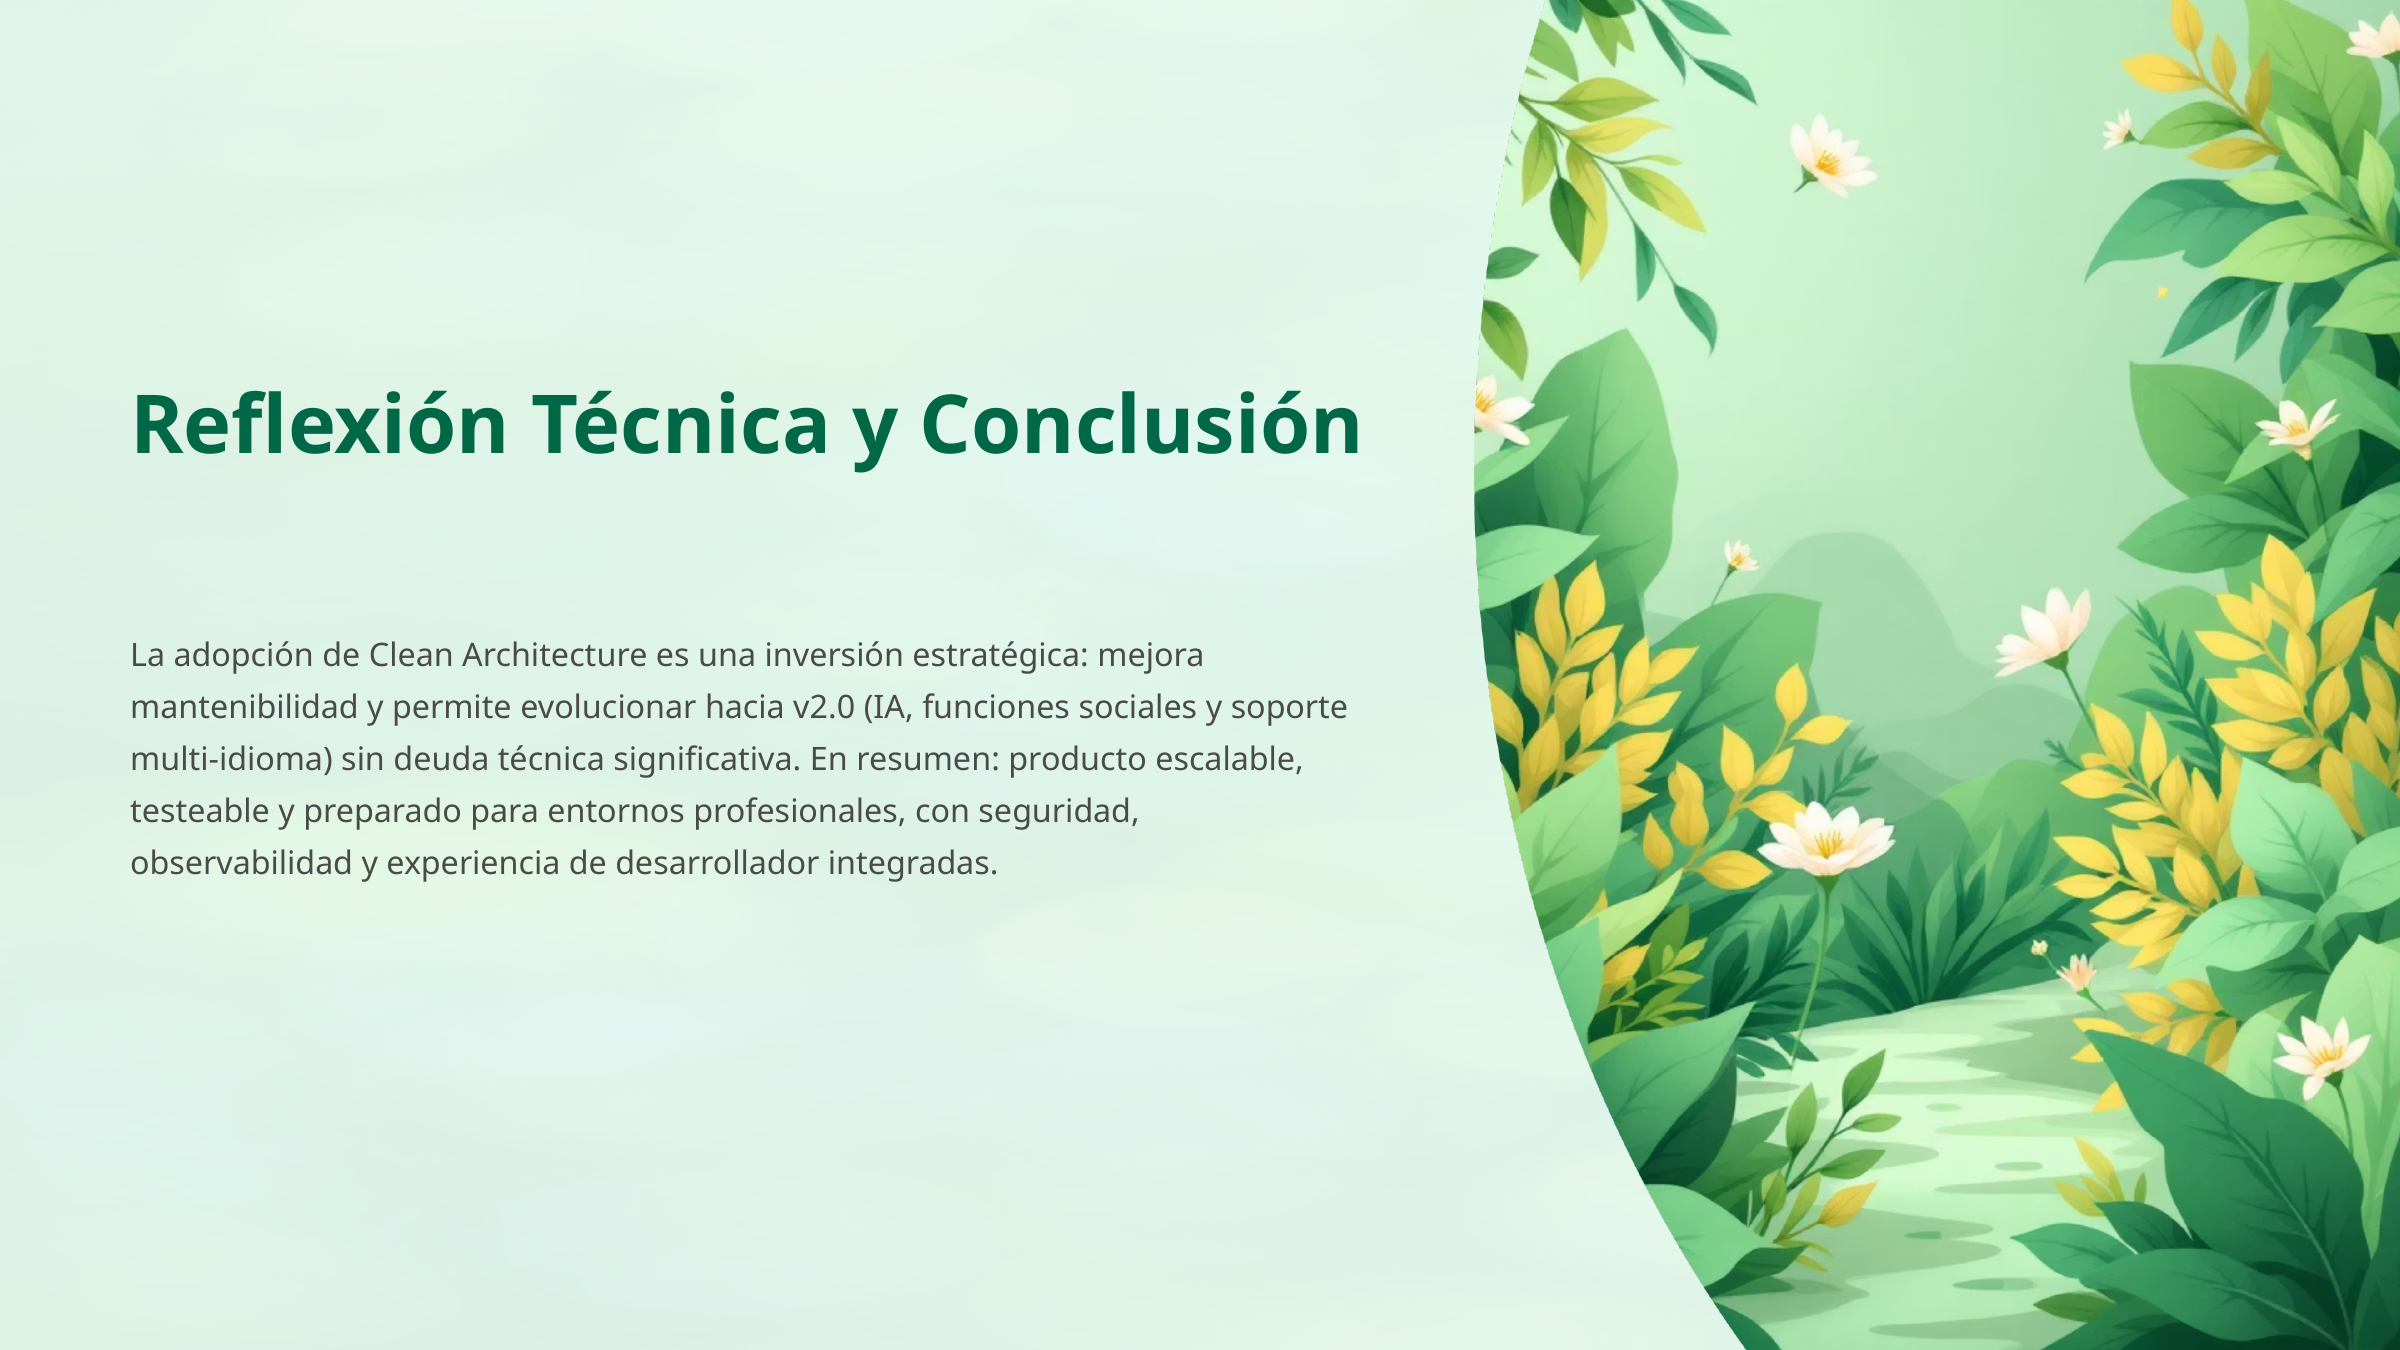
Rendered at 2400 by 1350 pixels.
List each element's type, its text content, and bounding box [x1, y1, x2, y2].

picture [1454, 0, 2400, 1350]
text_box Reflexión Técnica y Conclusión [130, 368, 1370, 572]
text_box La adopción de Clean Architecture es una inversión estratégica: mejora mantenibilidad y permite evolucionar hacia v2.0 (IA, funciones sociales y soporte multi‑idioma) sin deuda técnica significativa. En resumen: producto escalable, testeable y preparado para entornos profesionales, con seguridad, observabilidad y experiencia de desarrollador integradas. [130, 620, 1370, 882]
